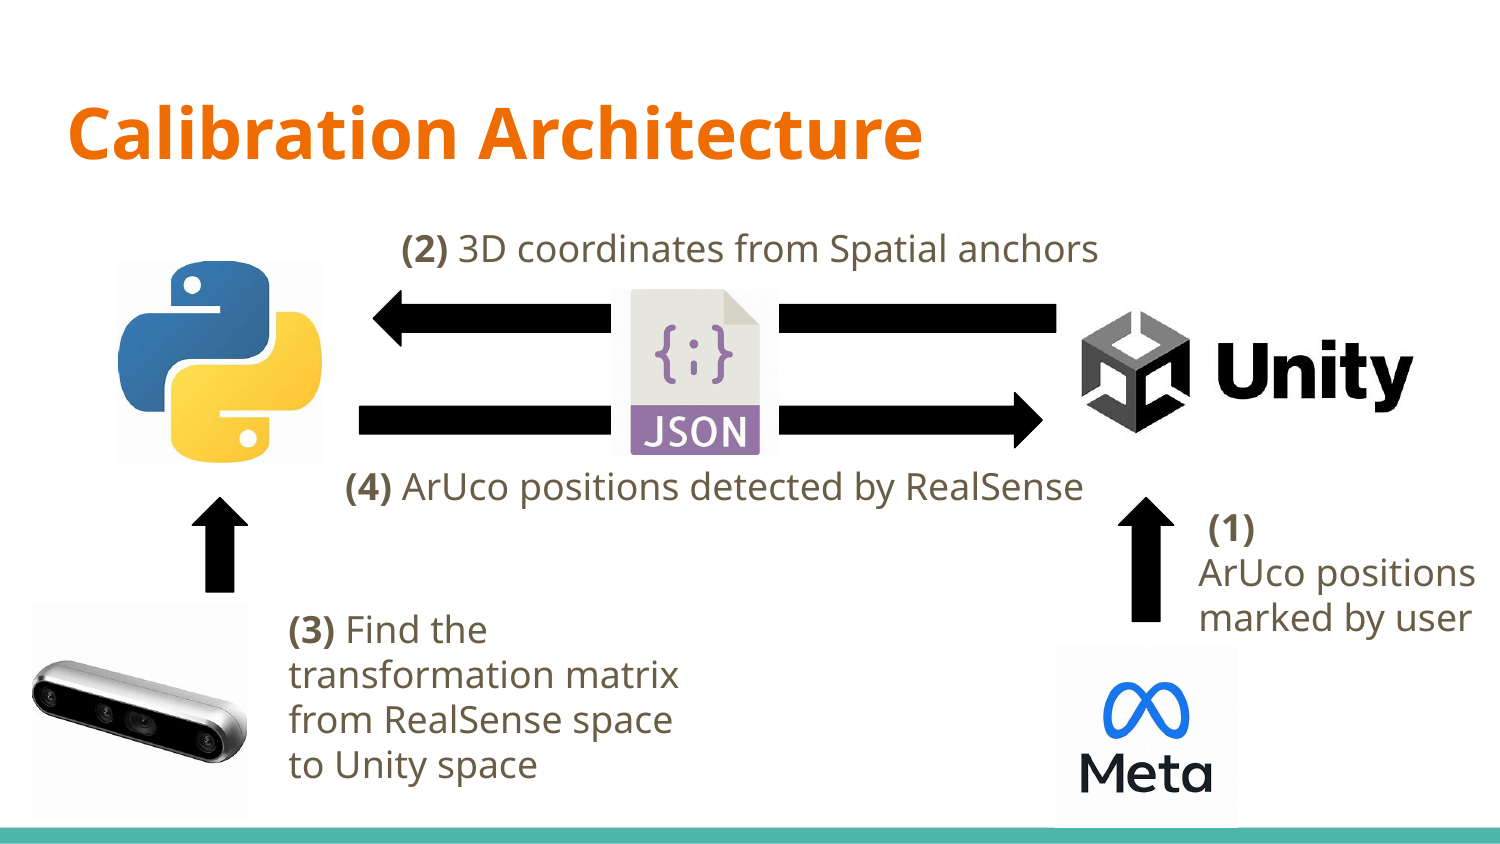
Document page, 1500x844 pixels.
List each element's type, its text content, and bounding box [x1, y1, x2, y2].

text_box (2) 3D coordinates from Spatial anchors [386, 209, 1131, 252]
text_box (3) Find the transformation matrix from RealSense space to Unity space [273, 590, 714, 729]
title Calibration Architecture [51, 72, 1449, 189]
text_box [1118, 497, 1174, 622]
text_box [373, 290, 606, 346]
text_box [783, 304, 1056, 333]
picture [1069, 271, 1416, 473]
text_box [192, 497, 248, 592]
text_box (4) ArUco positions detected by RealSense [330, 447, 1119, 489]
picture [1055, 646, 1237, 828]
picture [118, 261, 322, 463]
text_box (1) ArUco positions marked by user [1183, 488, 1500, 531]
text_box [783, 392, 1043, 447]
picture [611, 288, 779, 456]
picture [31, 603, 247, 821]
text_box [359, 406, 606, 434]
